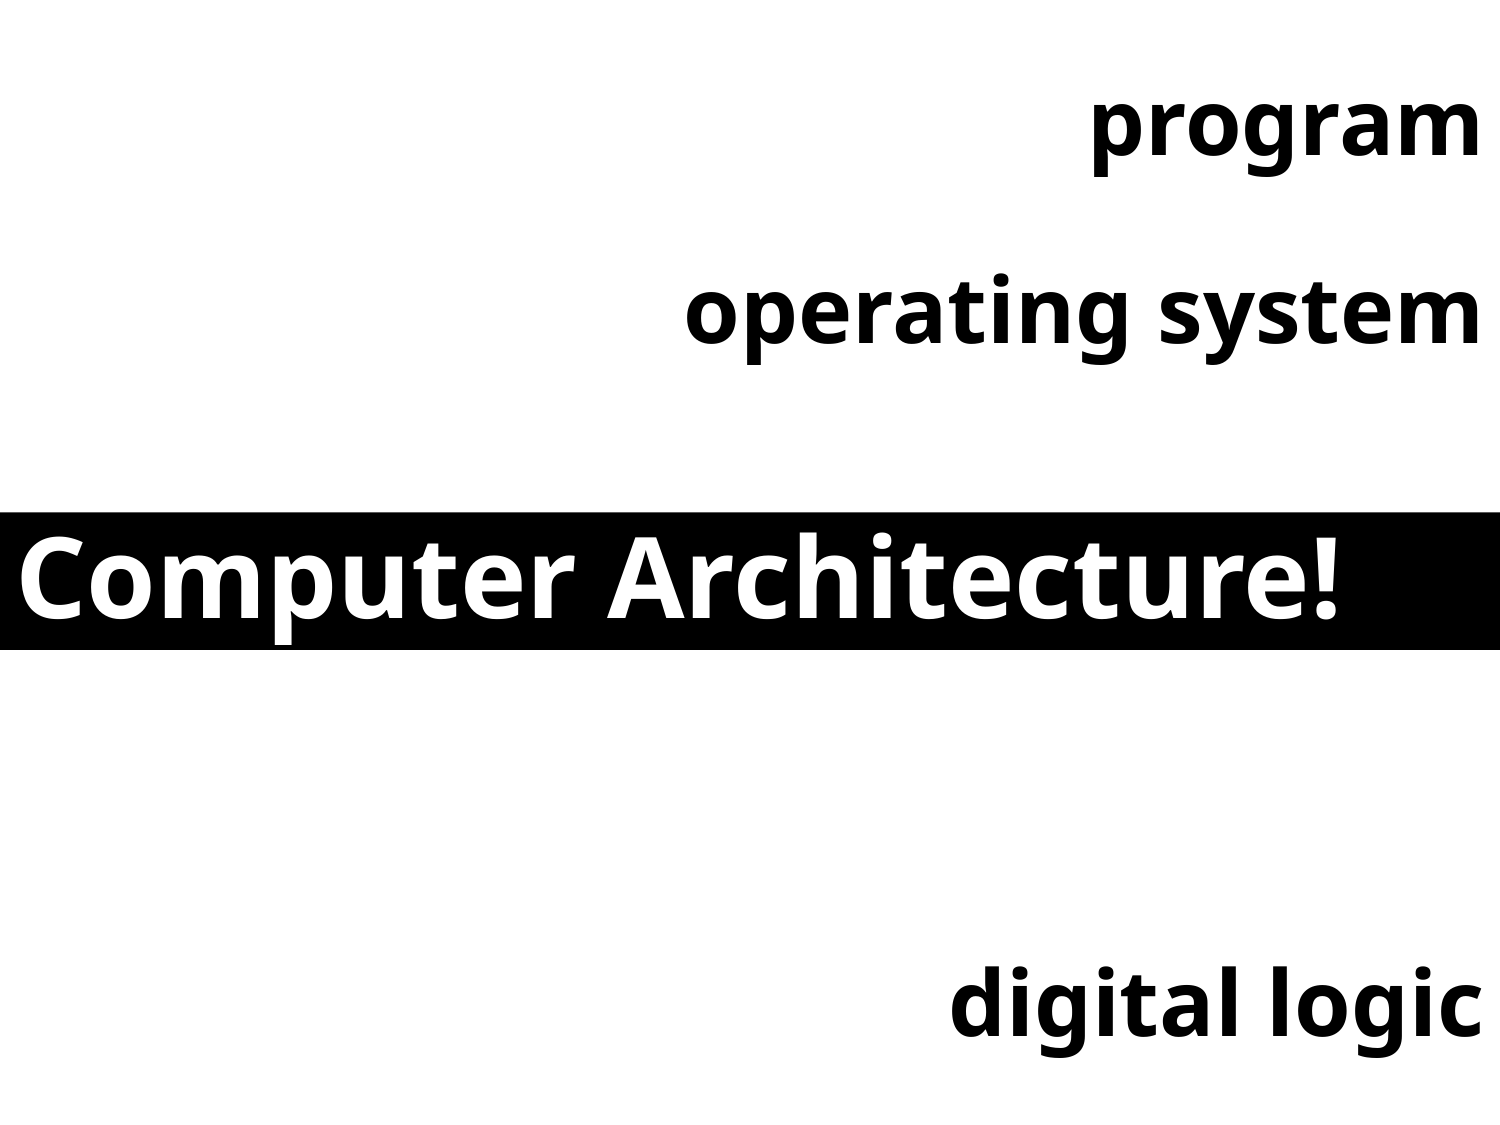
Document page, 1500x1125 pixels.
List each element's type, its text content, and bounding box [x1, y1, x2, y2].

text_box operating system [0, 263, 1500, 351]
text_box digital logic [0, 956, 1500, 1044]
title Computer Architecture! [0, 351, 1500, 663]
text_box program [0, 74, 1500, 163]
